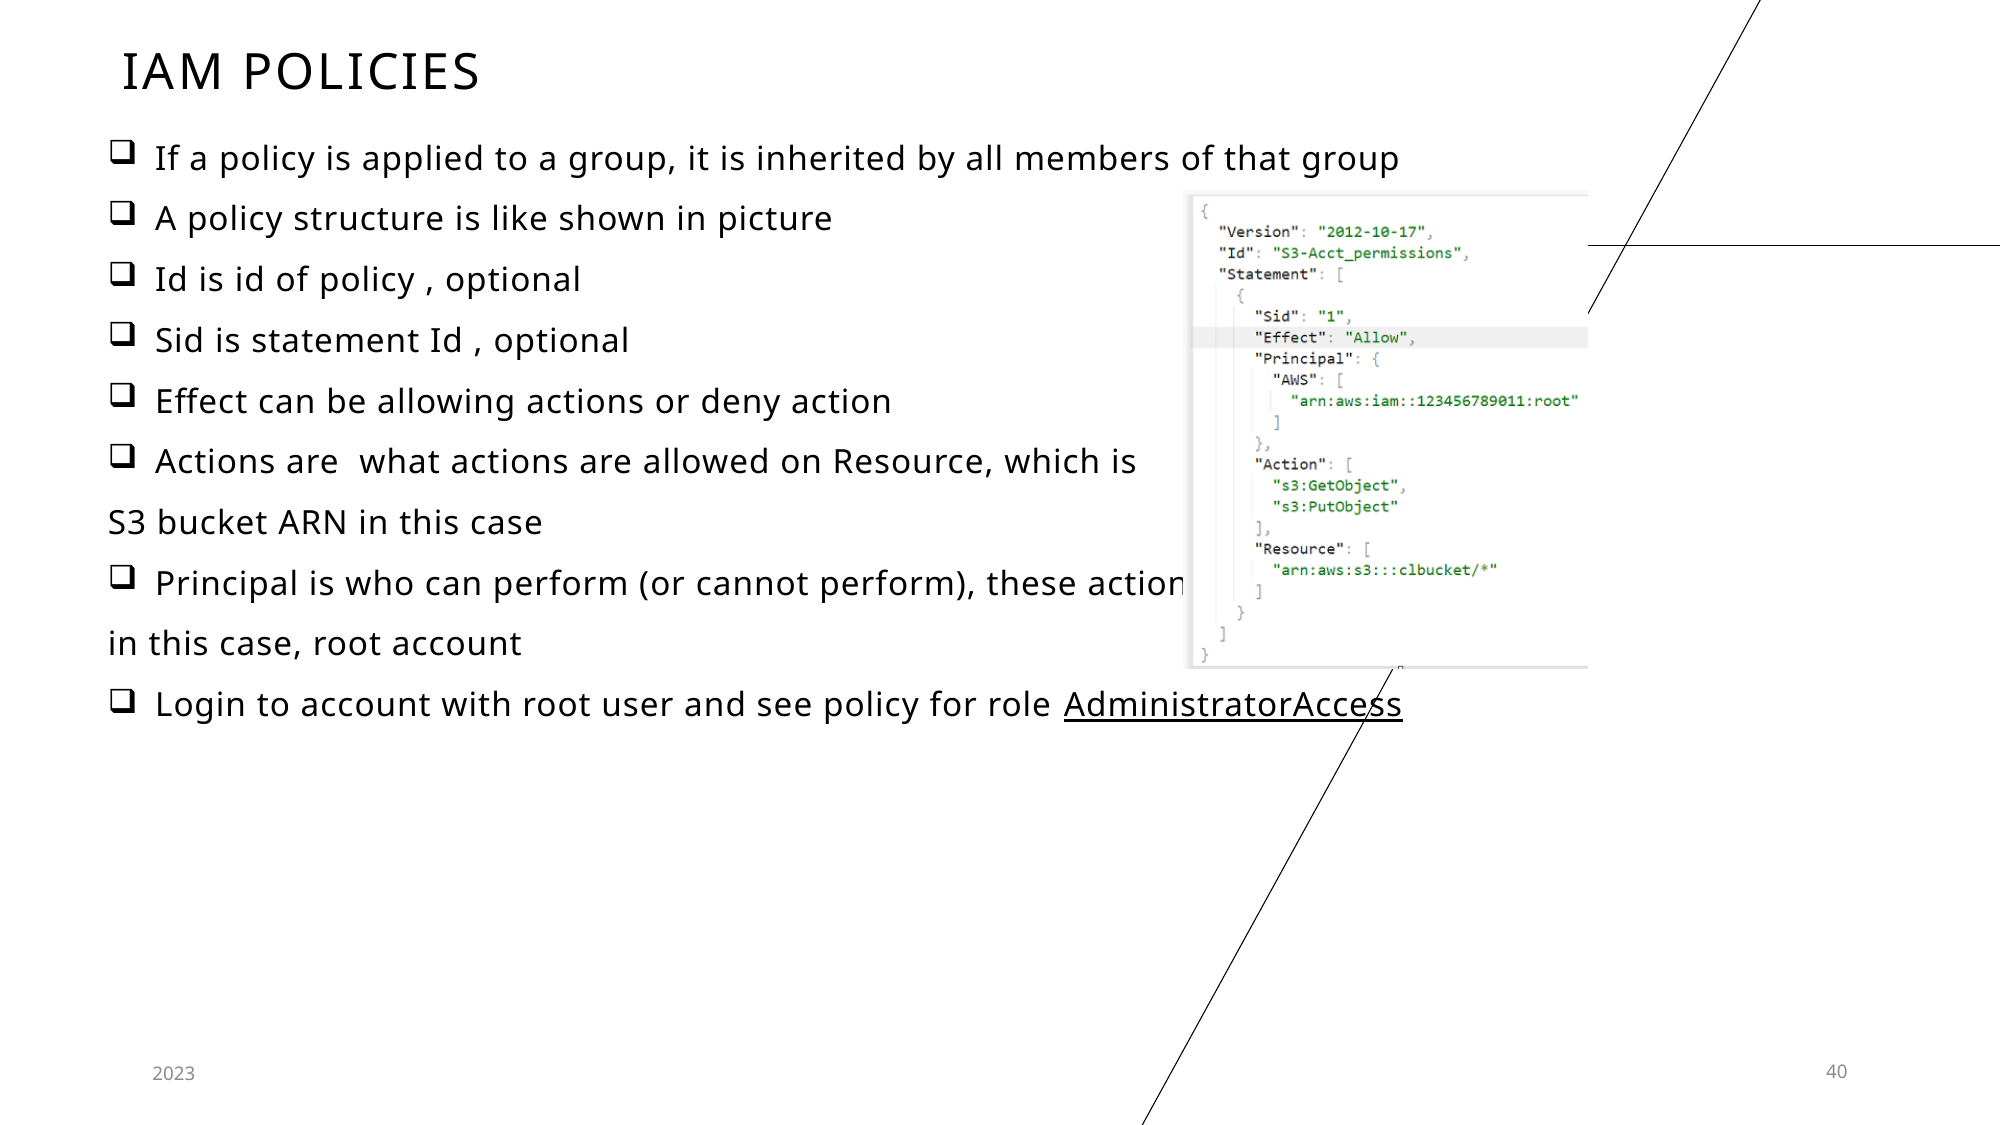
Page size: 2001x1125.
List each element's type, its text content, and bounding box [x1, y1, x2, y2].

title IAM policies [108, 23, 1445, 108]
slide_number 40 [1412, 1042, 1863, 1103]
slide_number 2023 [137, 1042, 338, 1103]
picture [1183, 190, 1588, 669]
list If a policy is applied to a group, it is inherited by all members of that group A policy structure is like shown in picture Id is id of policy , optional Sid is statement Id , optional Effect can be allowing actions or deny action Actions are what actions are allowed on Resource, which is S3 bucket ARN in this case Principal is who can perform (or cannot perform), these actions, in this case, root account Login to account with root user and see policy for role AdministratorAccess [93, 129, 1848, 1030]
